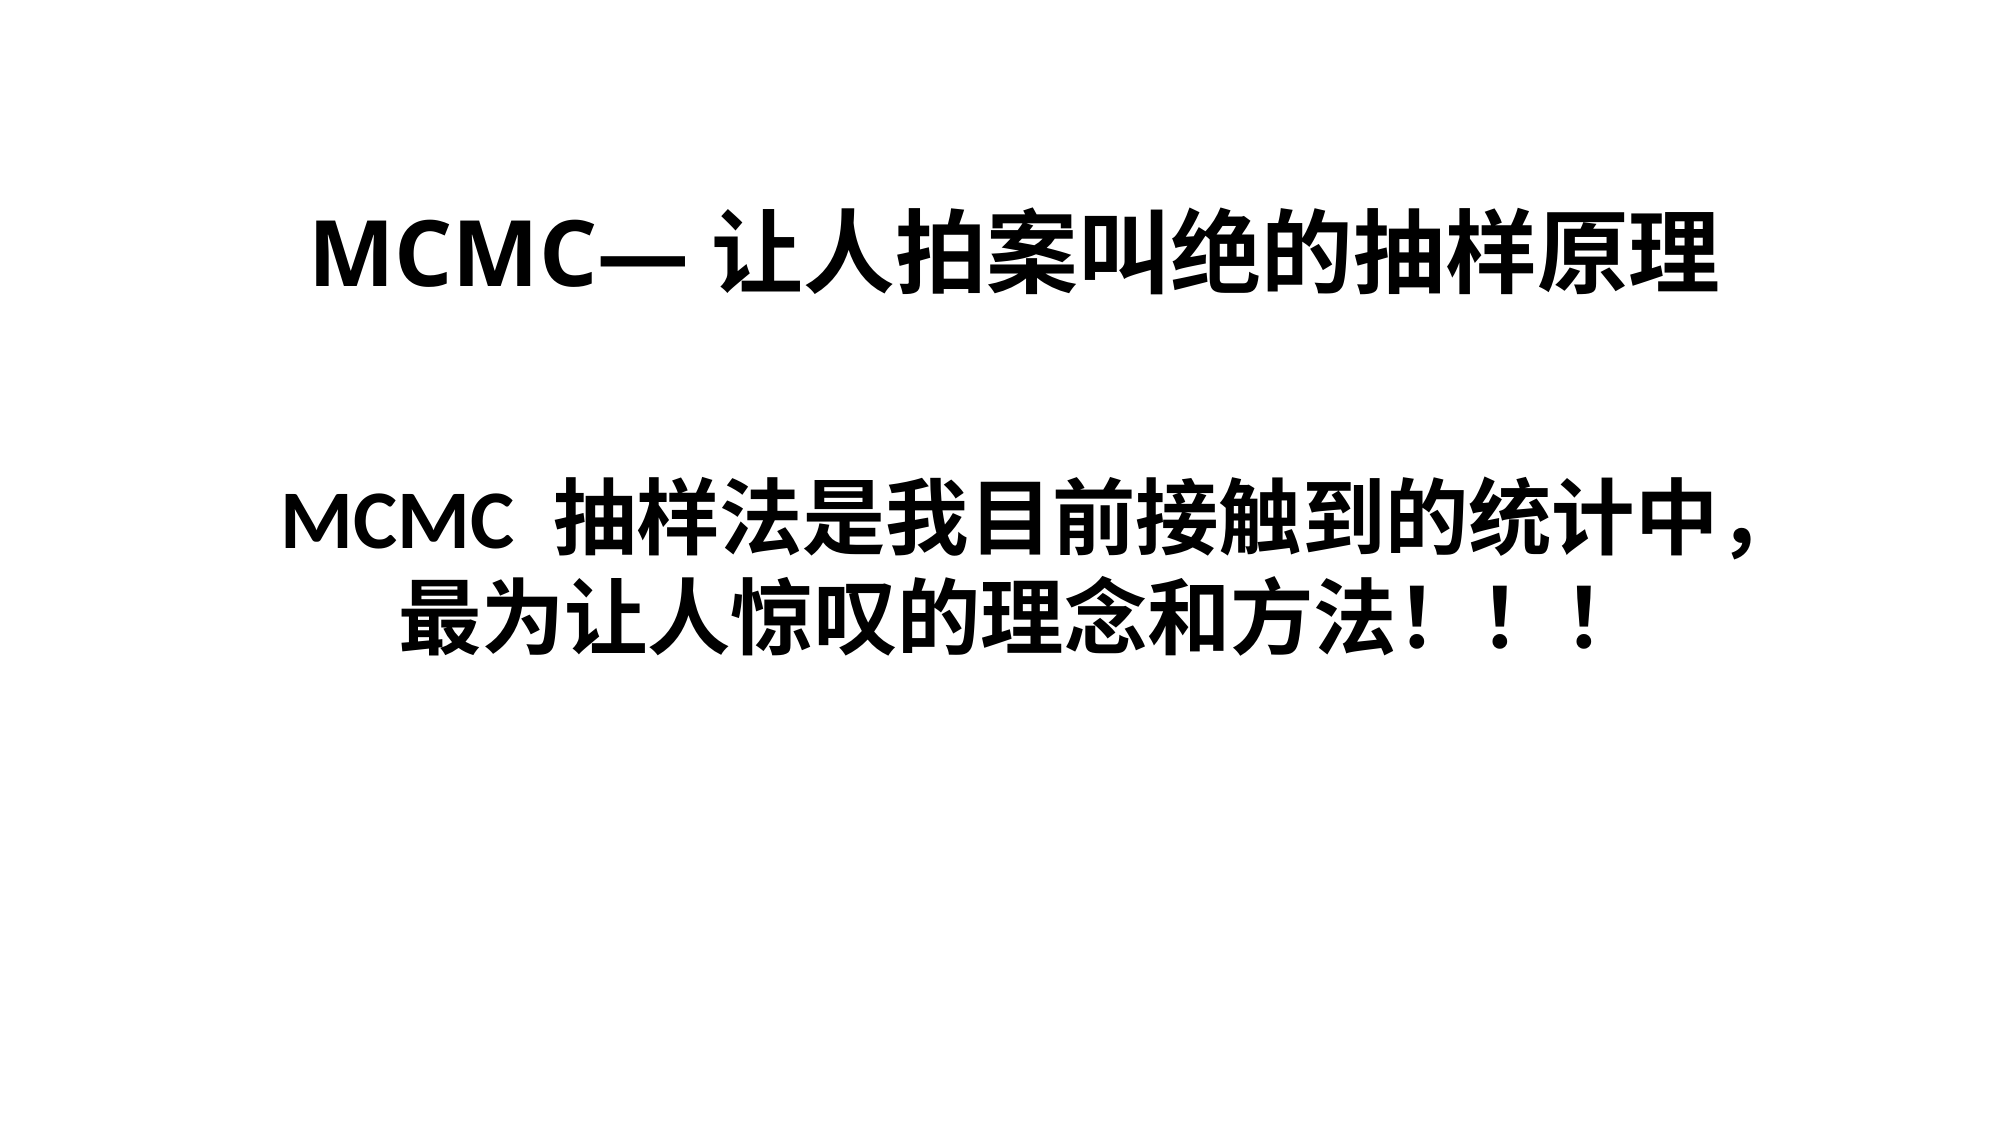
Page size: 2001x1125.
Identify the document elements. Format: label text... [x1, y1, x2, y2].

title MCMC—让人拍案叫绝的抽样原理 [152, 148, 1878, 366]
text_box MCMC 抽样法是我目前接触到的统计中， 最为让人惊叹的理念和方法！！！ [228, 457, 1817, 673]
